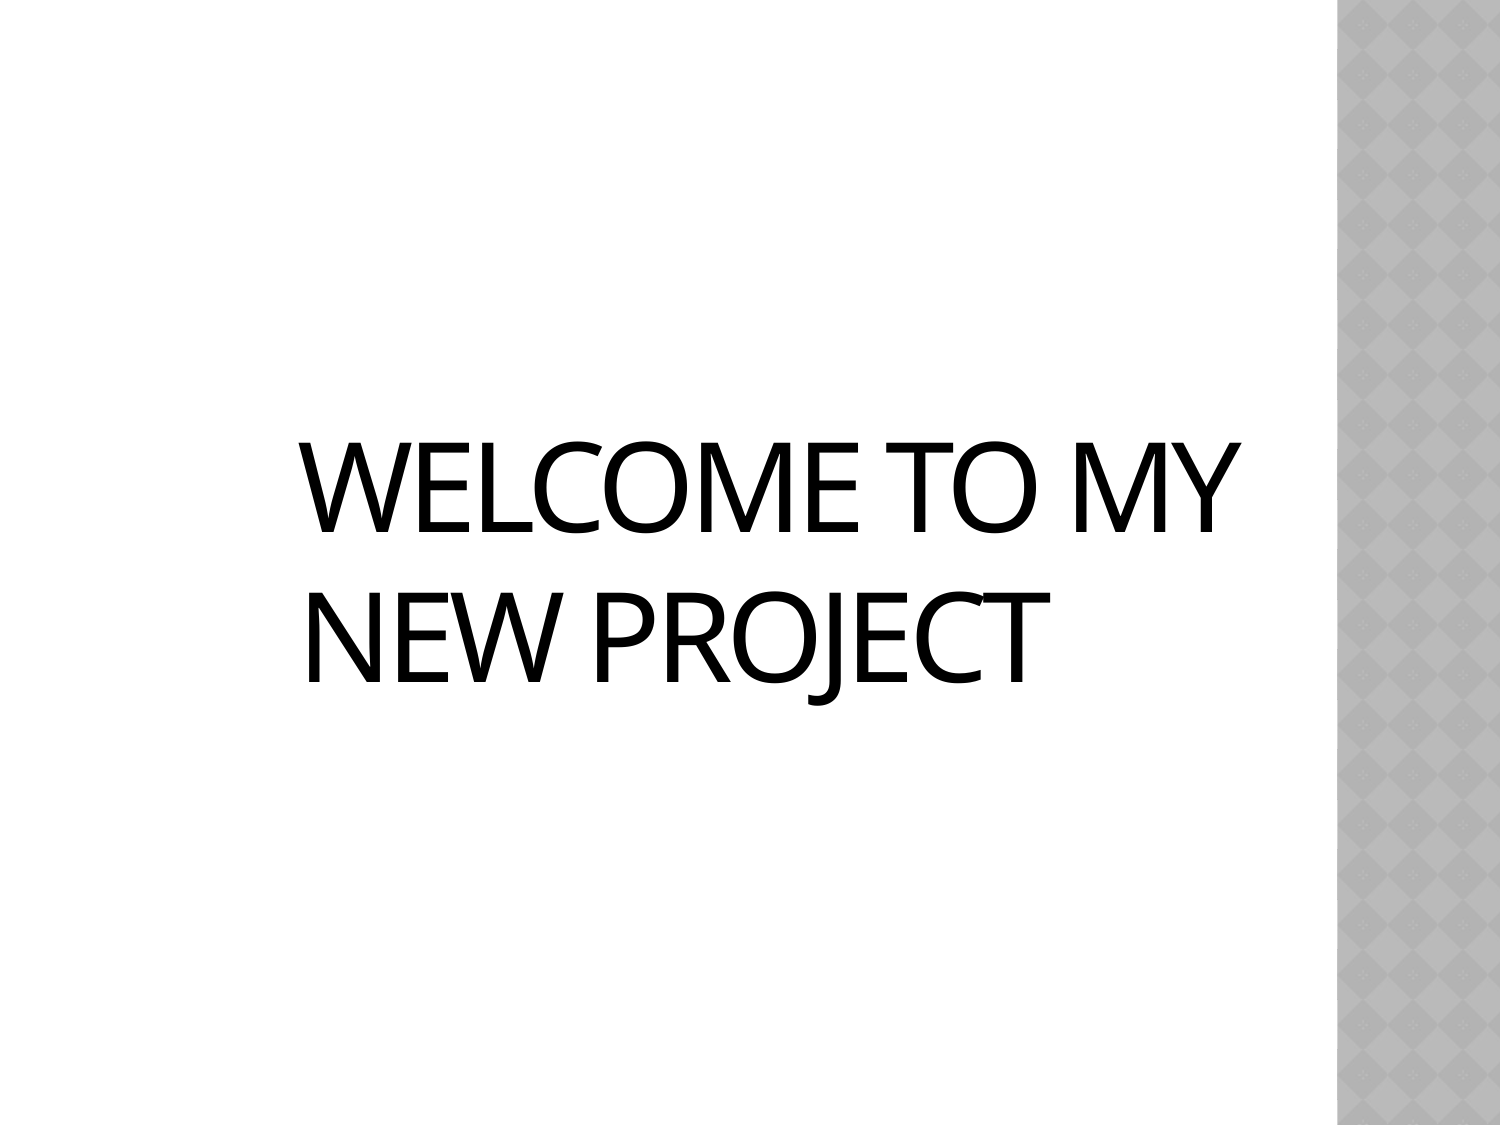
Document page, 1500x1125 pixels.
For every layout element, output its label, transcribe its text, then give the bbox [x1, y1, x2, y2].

list WELCOME TO MY NEW PROJECT [237, 399, 1288, 900]
